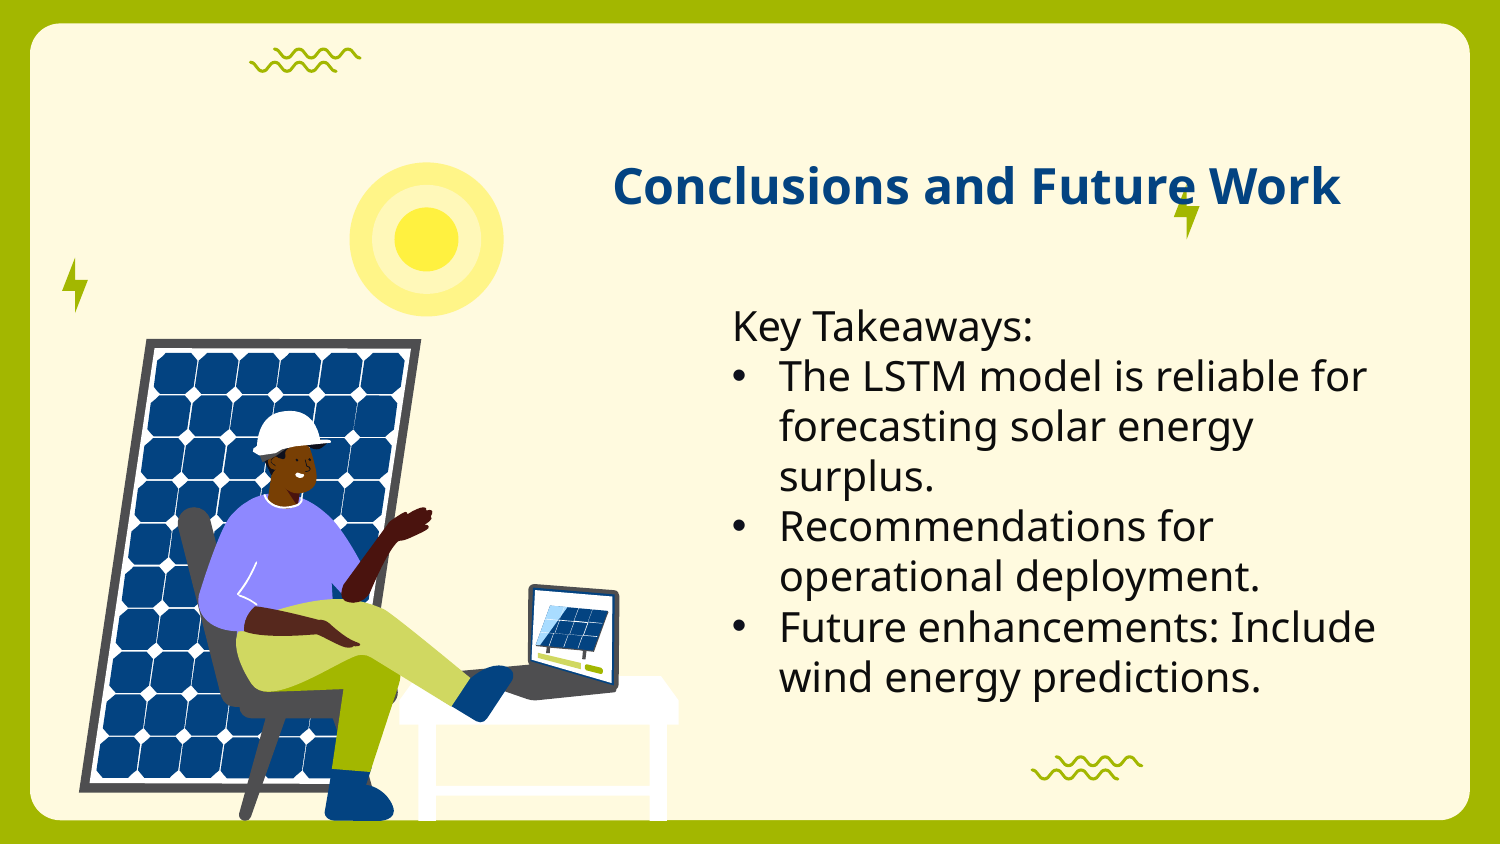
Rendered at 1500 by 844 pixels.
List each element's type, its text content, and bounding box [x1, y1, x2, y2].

subtitle Key Takeaways: The LSTM model is reliable for forecasting solar energy surplus. Recommendations for operational deployment. Future enhancements: Include wind energy predictions. [683, 353, 1418, 597]
title Conclusions and Future Work [683, 171, 1357, 259]
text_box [78, 162, 679, 822]
